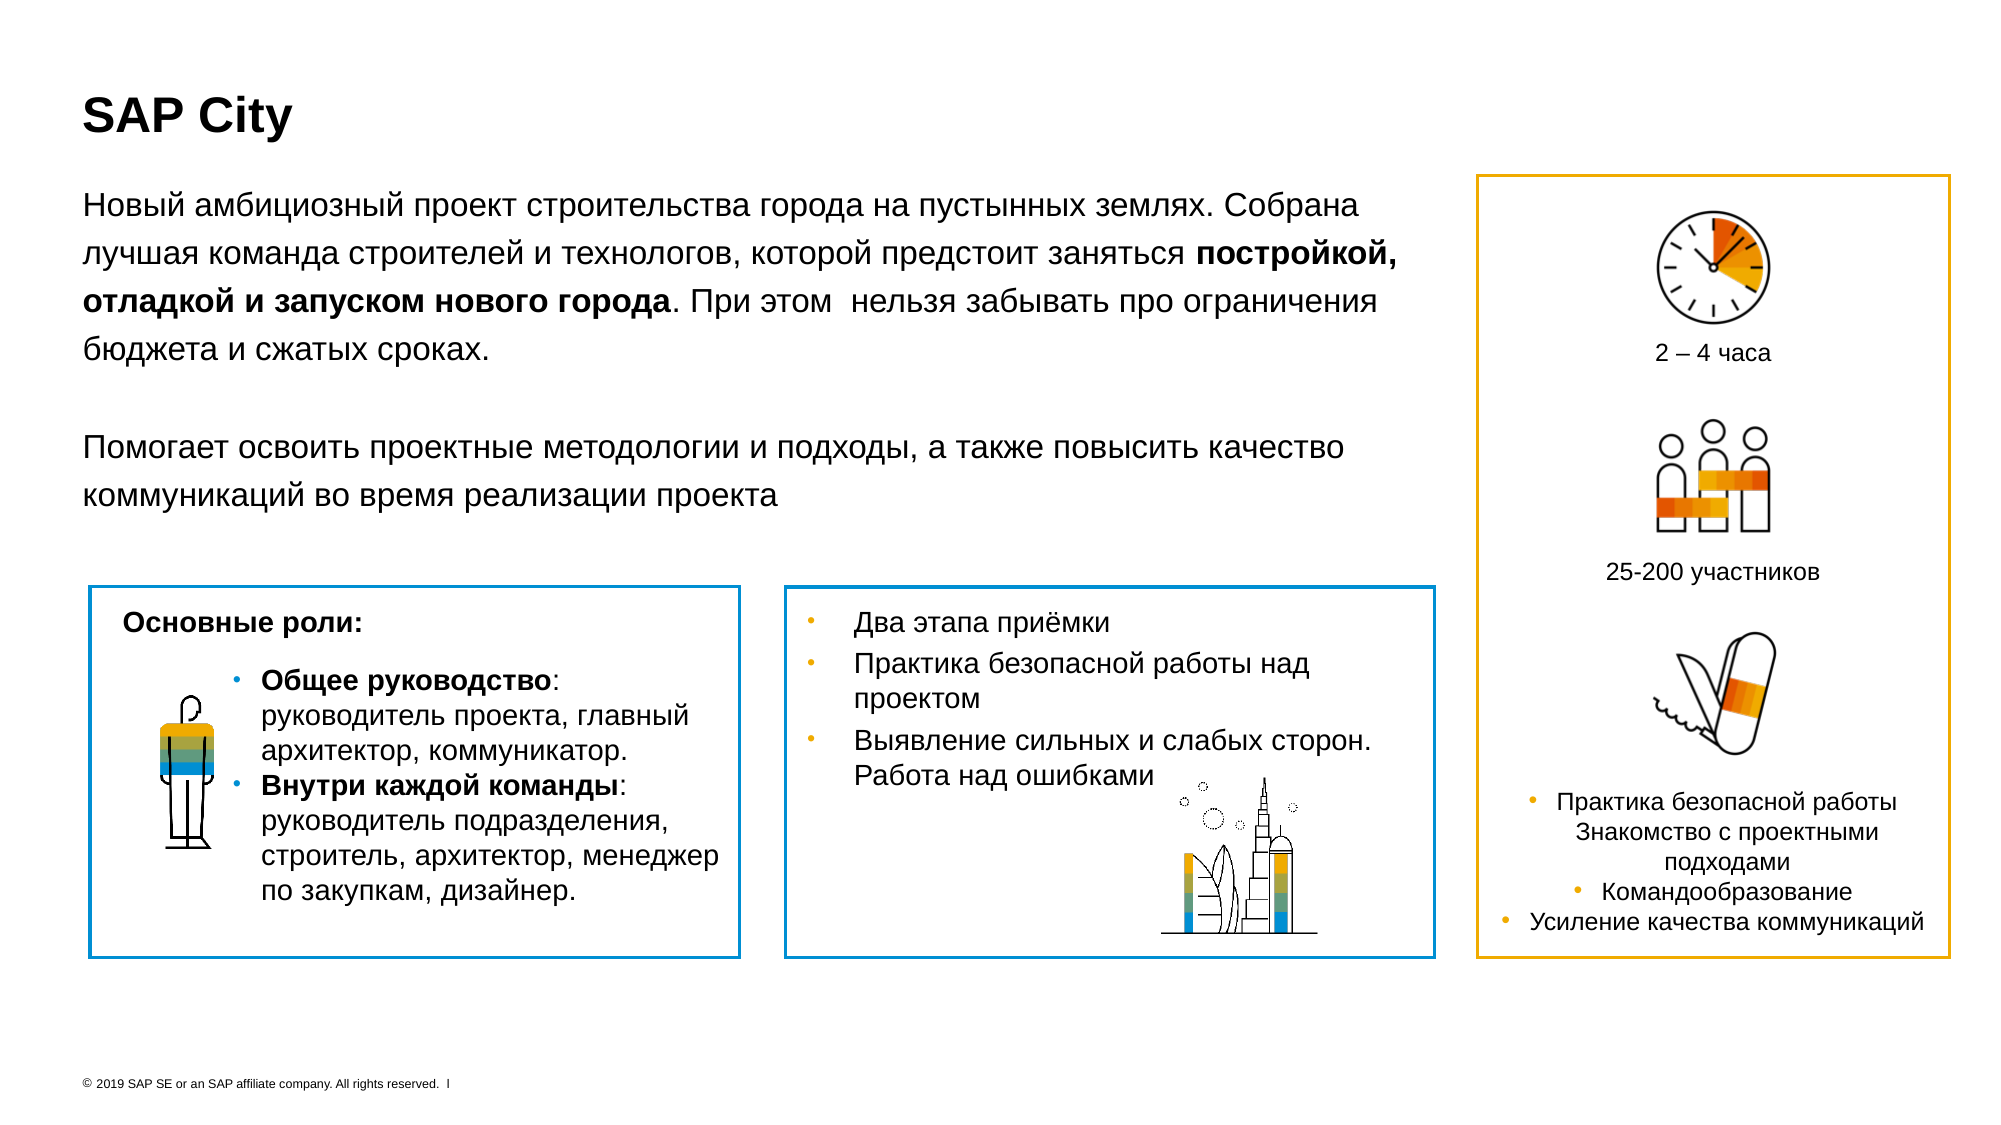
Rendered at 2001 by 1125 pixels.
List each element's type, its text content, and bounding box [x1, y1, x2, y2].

title SAP City [82, 82, 1918, 144]
text_box [785, 586, 1435, 958]
list Новый амбициозный проект строительства города на пустынных землях. Собрана лучшая команда строителей и технологов, которой предстоит заняться постройкой, отладкой и запуском нового города. При этом нельзя забывать про ограничения бюджета и сжатых сроках. Помогает освоить проектные методологии и подходы, а также повысить качество коммуникаций во время реализации проекта [82, 175, 1438, 571]
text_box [1476, 175, 1950, 959]
text_box Два этапа приёмки Практика безопасной работы над проектом Выявление сильных и слабых сторон. Работа над ошибками [807, 603, 1413, 833]
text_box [89, 585, 740, 959]
picture [1158, 775, 1320, 937]
